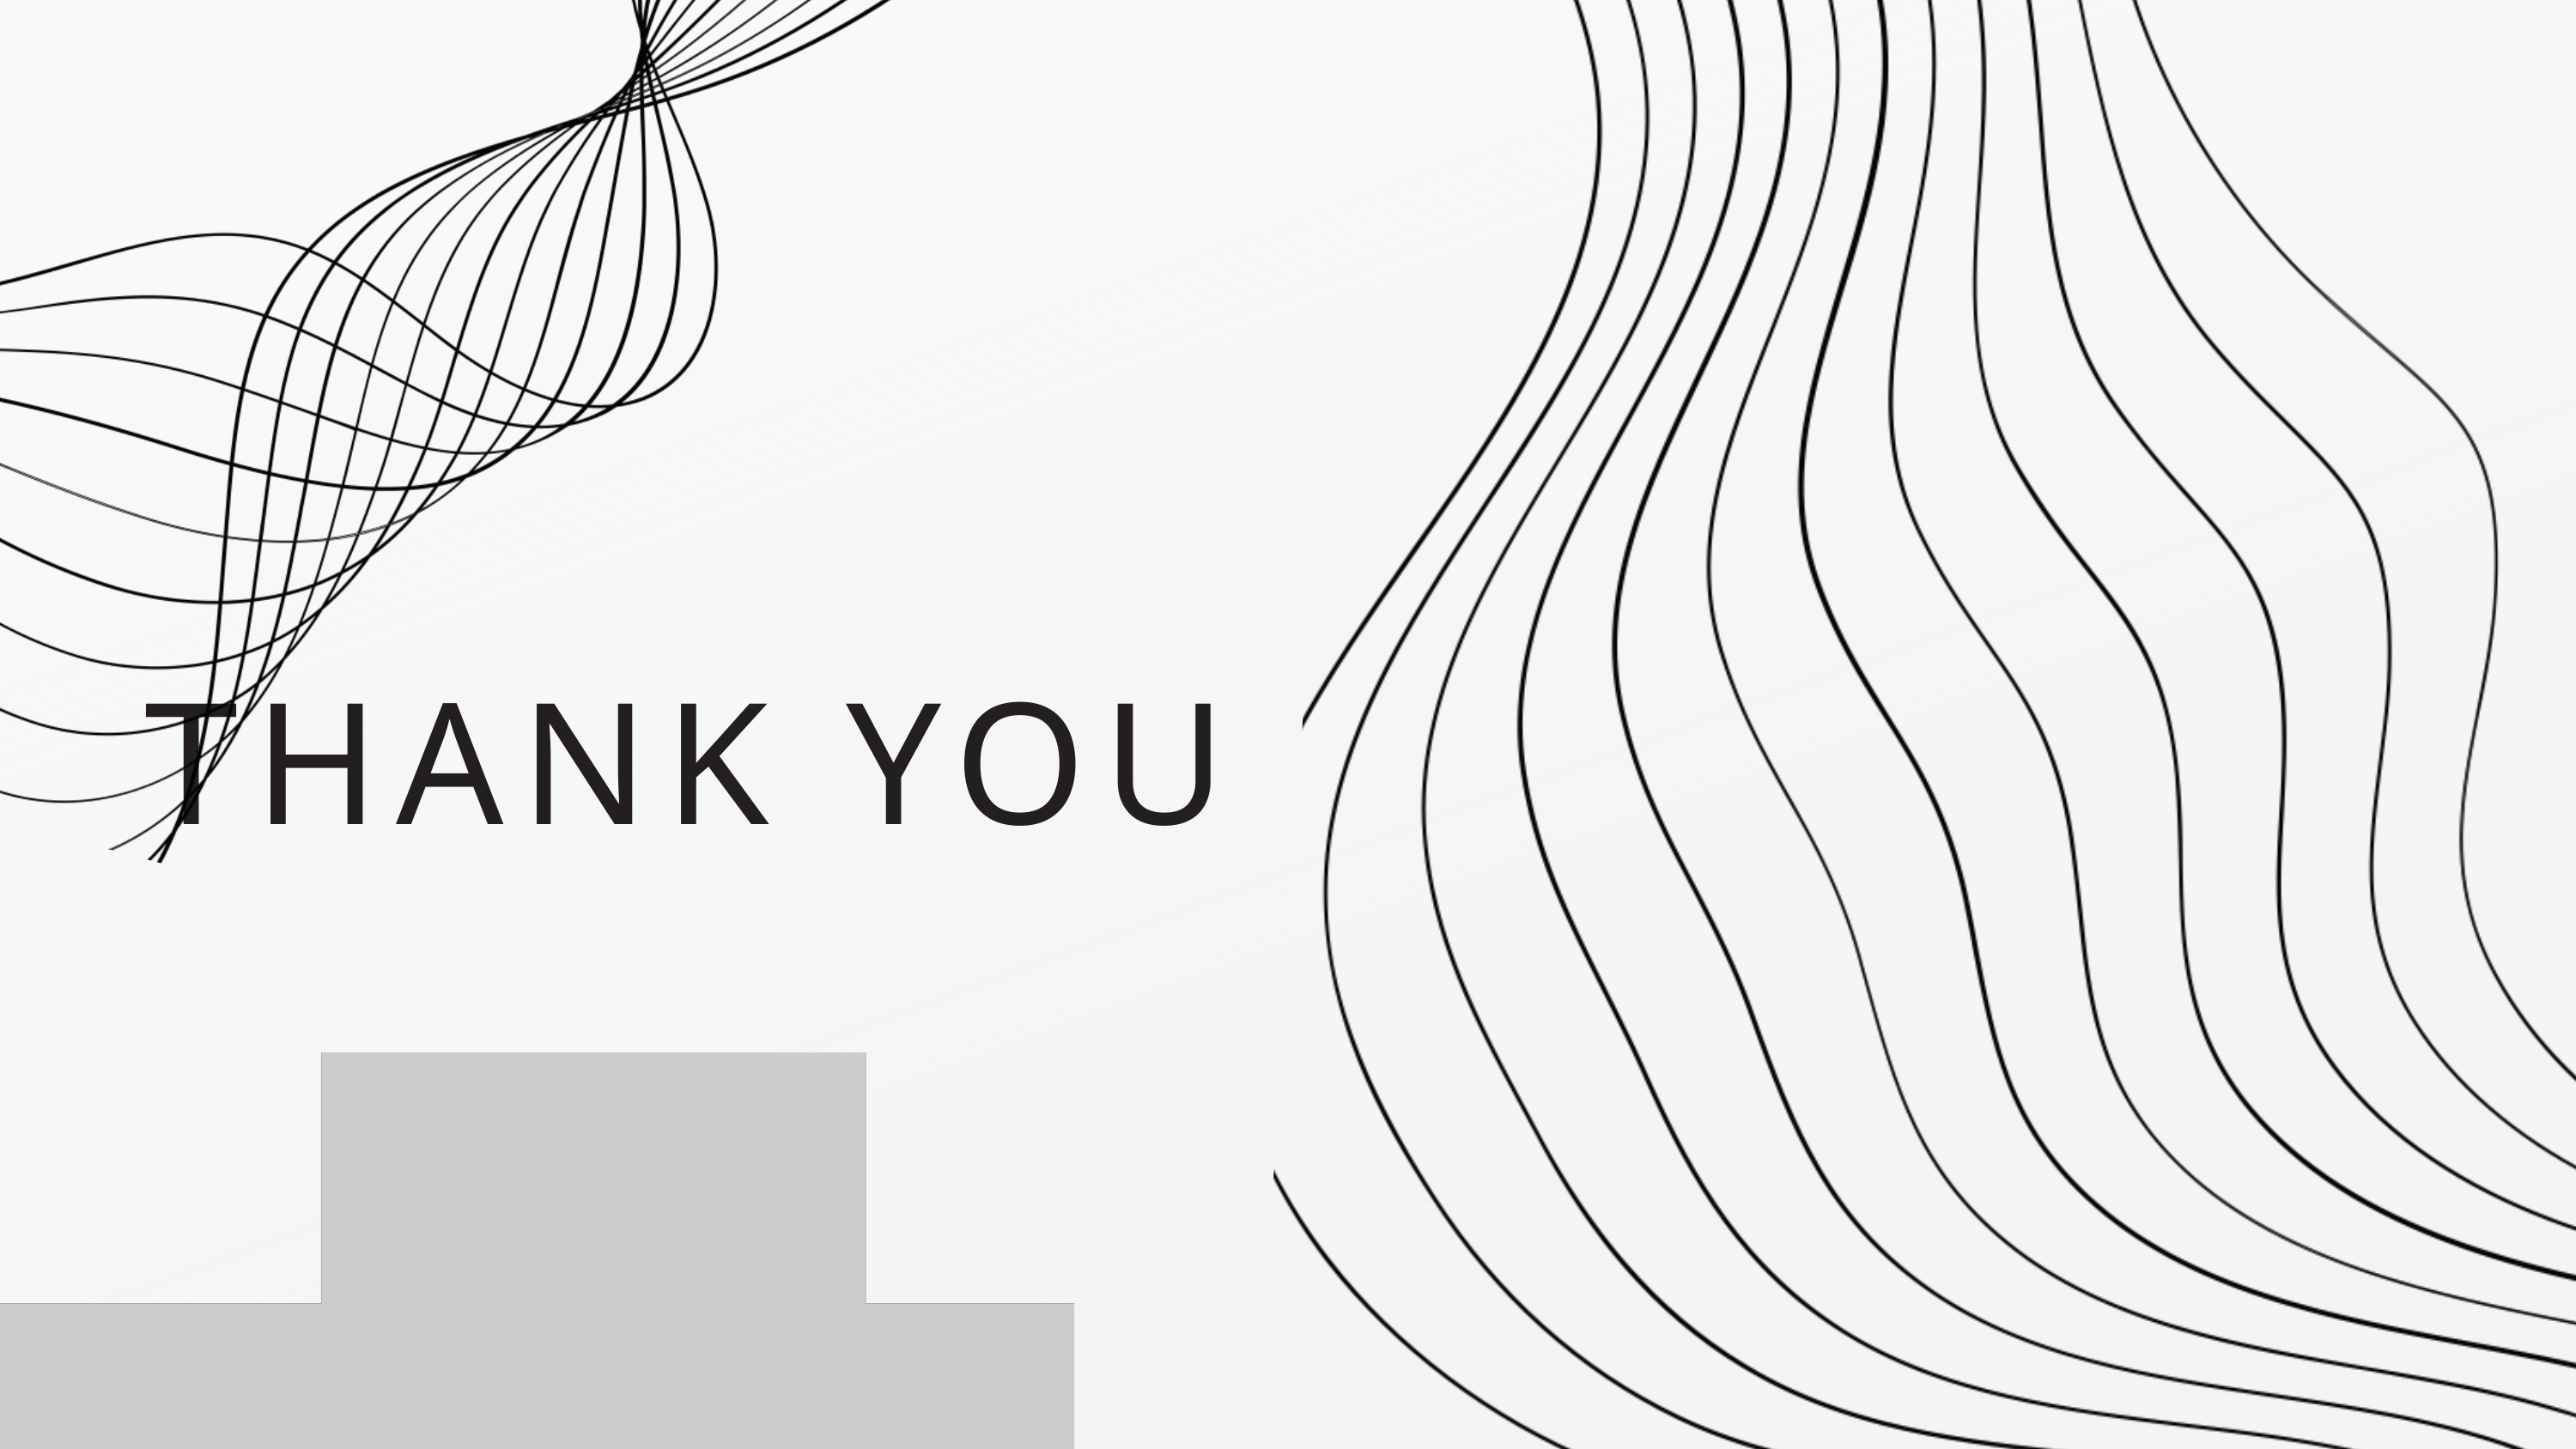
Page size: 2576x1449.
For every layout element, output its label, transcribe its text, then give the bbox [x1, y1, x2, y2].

text_box [0, 0, 1348, 1449]
text_box [0, 0, 967, 1006]
text_box THANK YOU [740, 625, 1286, 858]
text_box [1255, 0, 2576, 1449]
text_box [0, 1052, 1075, 1449]
